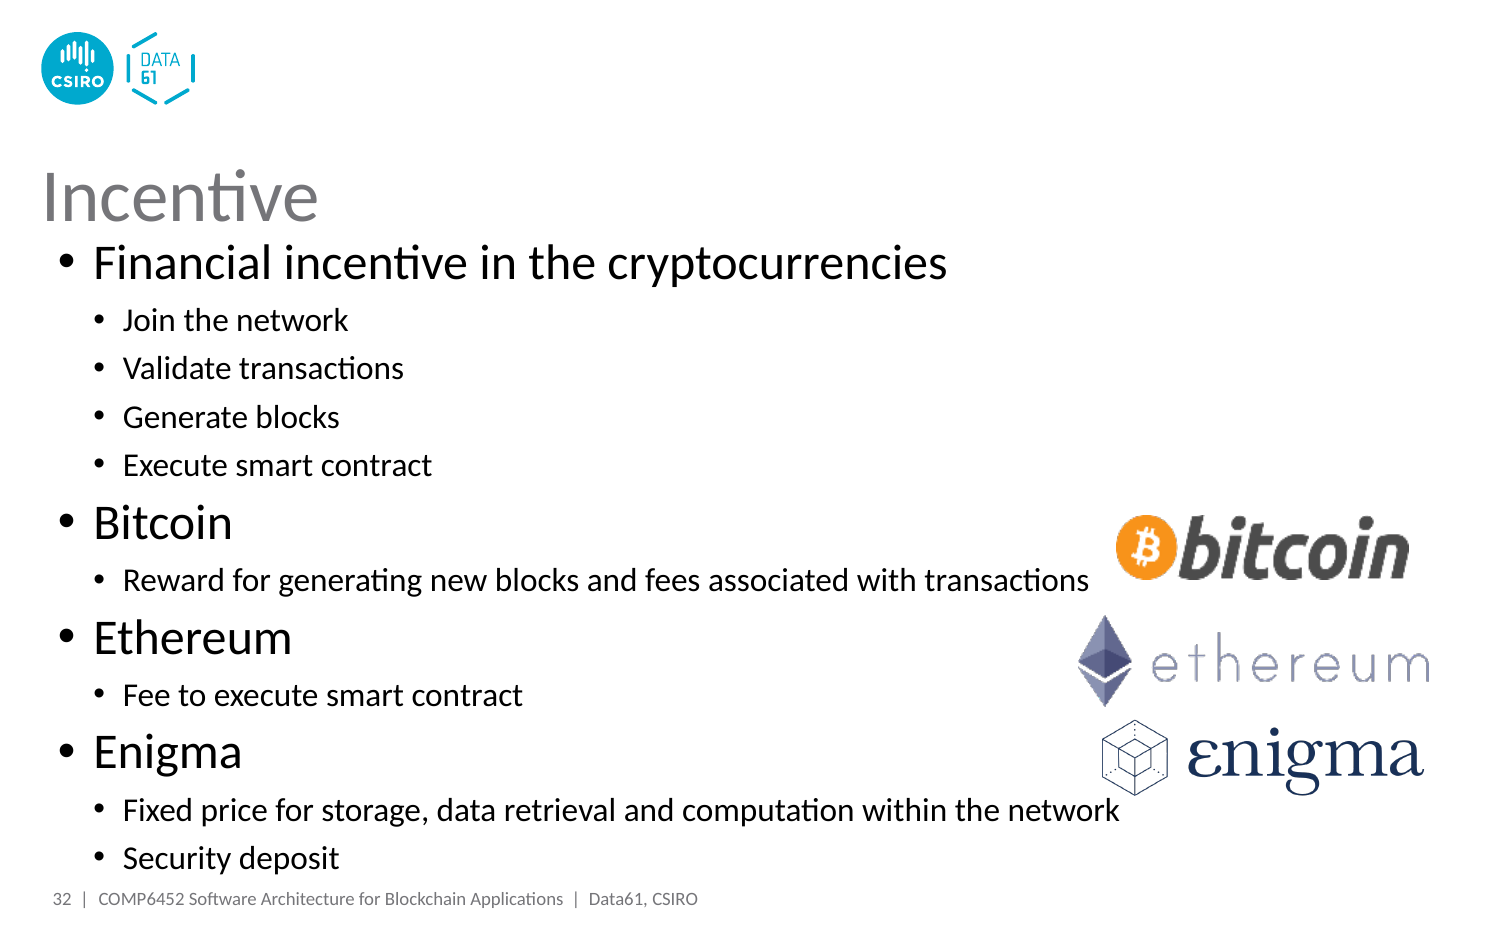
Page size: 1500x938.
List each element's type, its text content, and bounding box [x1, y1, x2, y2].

title Incentive [41, 146, 1459, 264]
list Financial incentive in the cryptocurrencies Join the network Validate transactions Generate blocks Execute smart contract Bitcoin Reward for generating new blocks and fees associated with transactions Ethereum Fee to execute smart contract Enigma Fixed price for storage, data retrieval and computation within the network Security deposit [57, 236, 1419, 930]
slide_number 32 | [41, 889, 89, 907]
picture [1077, 614, 1429, 707]
footer COMP6452 Software Architecture for Blockchain Applications | Data61, CSIRO [98, 889, 1097, 907]
picture [1115, 515, 1409, 580]
picture [1080, 716, 1448, 799]
